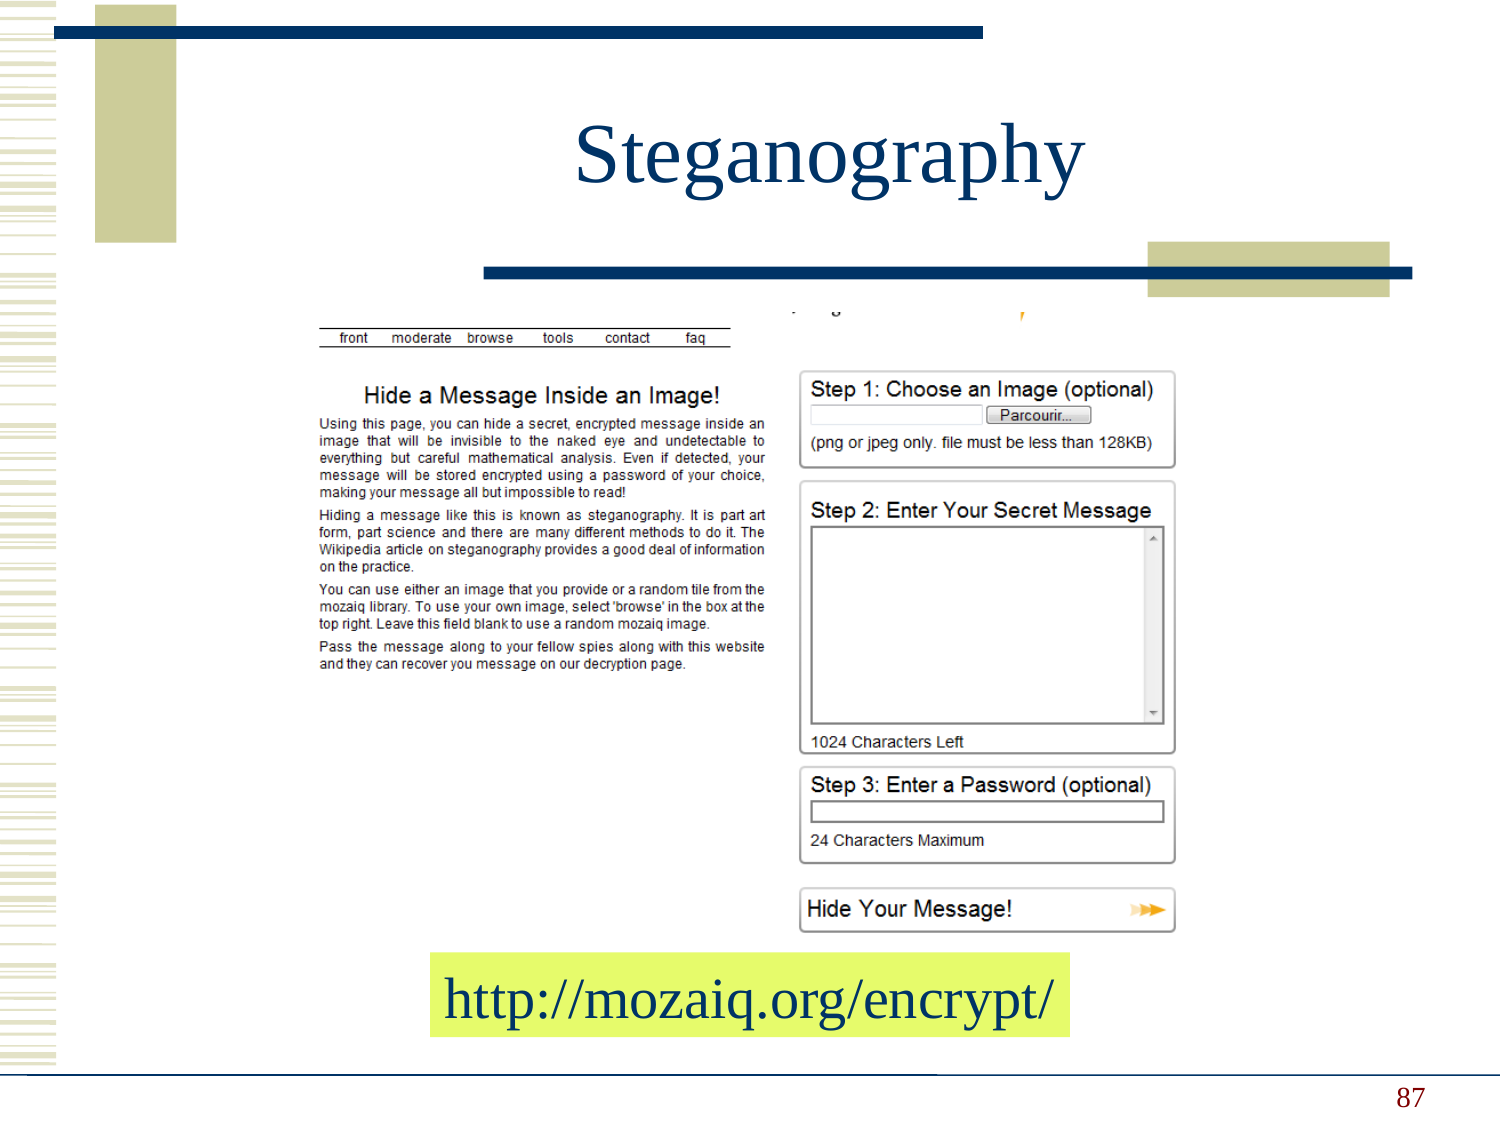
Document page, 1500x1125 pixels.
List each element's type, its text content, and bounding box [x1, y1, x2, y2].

text_box 87 [1080, 1046, 1441, 1121]
picture [299, 312, 1201, 950]
title Steganography [224, 62, 1436, 251]
text_box http://mozaiq.org/encrypt/ [430, 958, 1070, 1038]
